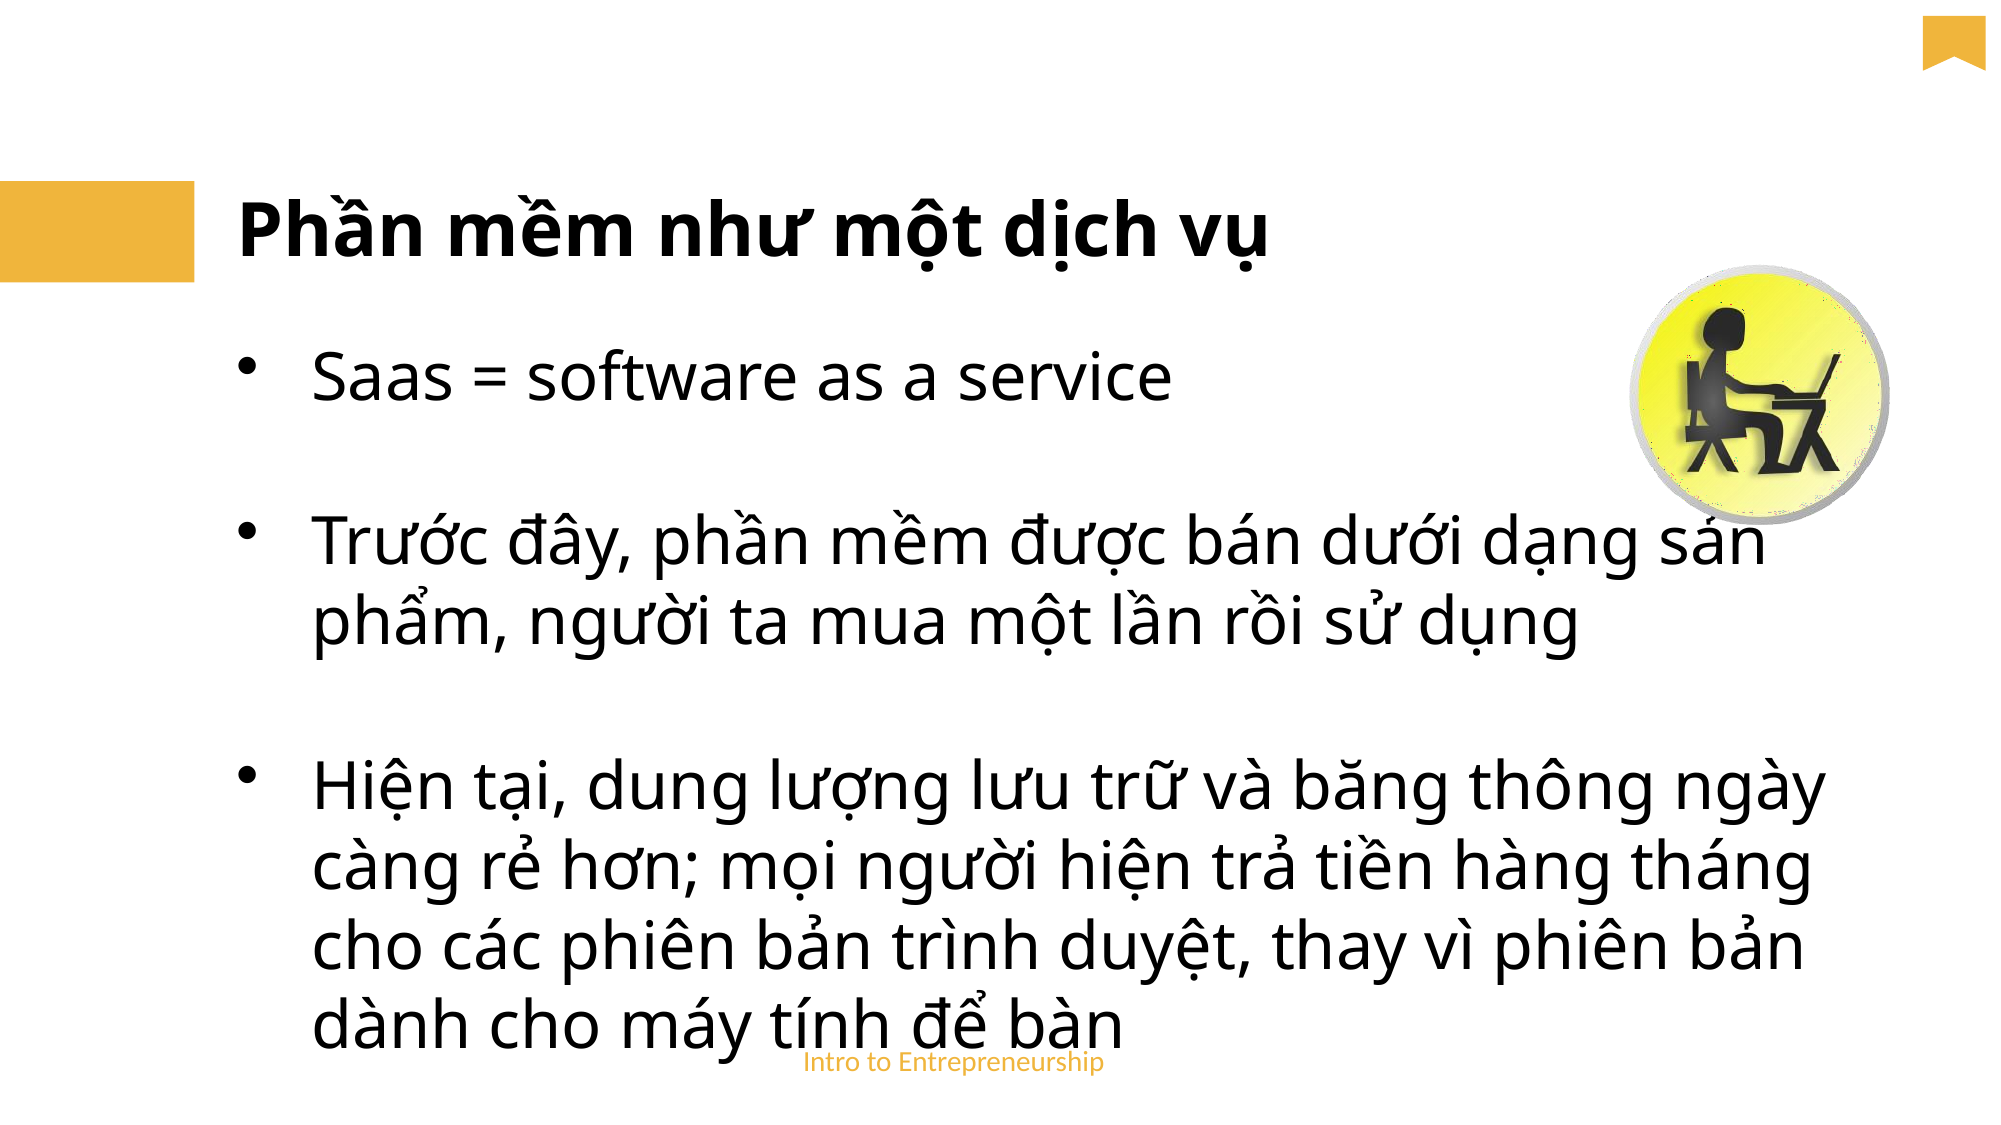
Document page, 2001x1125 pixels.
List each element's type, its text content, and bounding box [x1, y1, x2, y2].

text_box Intro to Entrepreneurship [788, 1063, 1789, 1085]
text_box [0, 181, 195, 283]
text_box Phần mềm như một dịch vụ [234, 190, 1769, 273]
text_box Saas = software as a service Trước đây, phần mềm được bán dưới dạng sản phẩm, người ta mua một lần rồi sử dụng Hiện tại, dung lượng lưu trữ và băng thông ngày càng rẻ hơn; mọi người hiện trả tiền hàng tháng cho các phiên bản trình duyệt, thay vì phiên bản dành cho máy tính để bàn [234, 331, 1871, 1063]
text_box [1922, 15, 1986, 71]
picture [1629, 264, 1890, 525]
